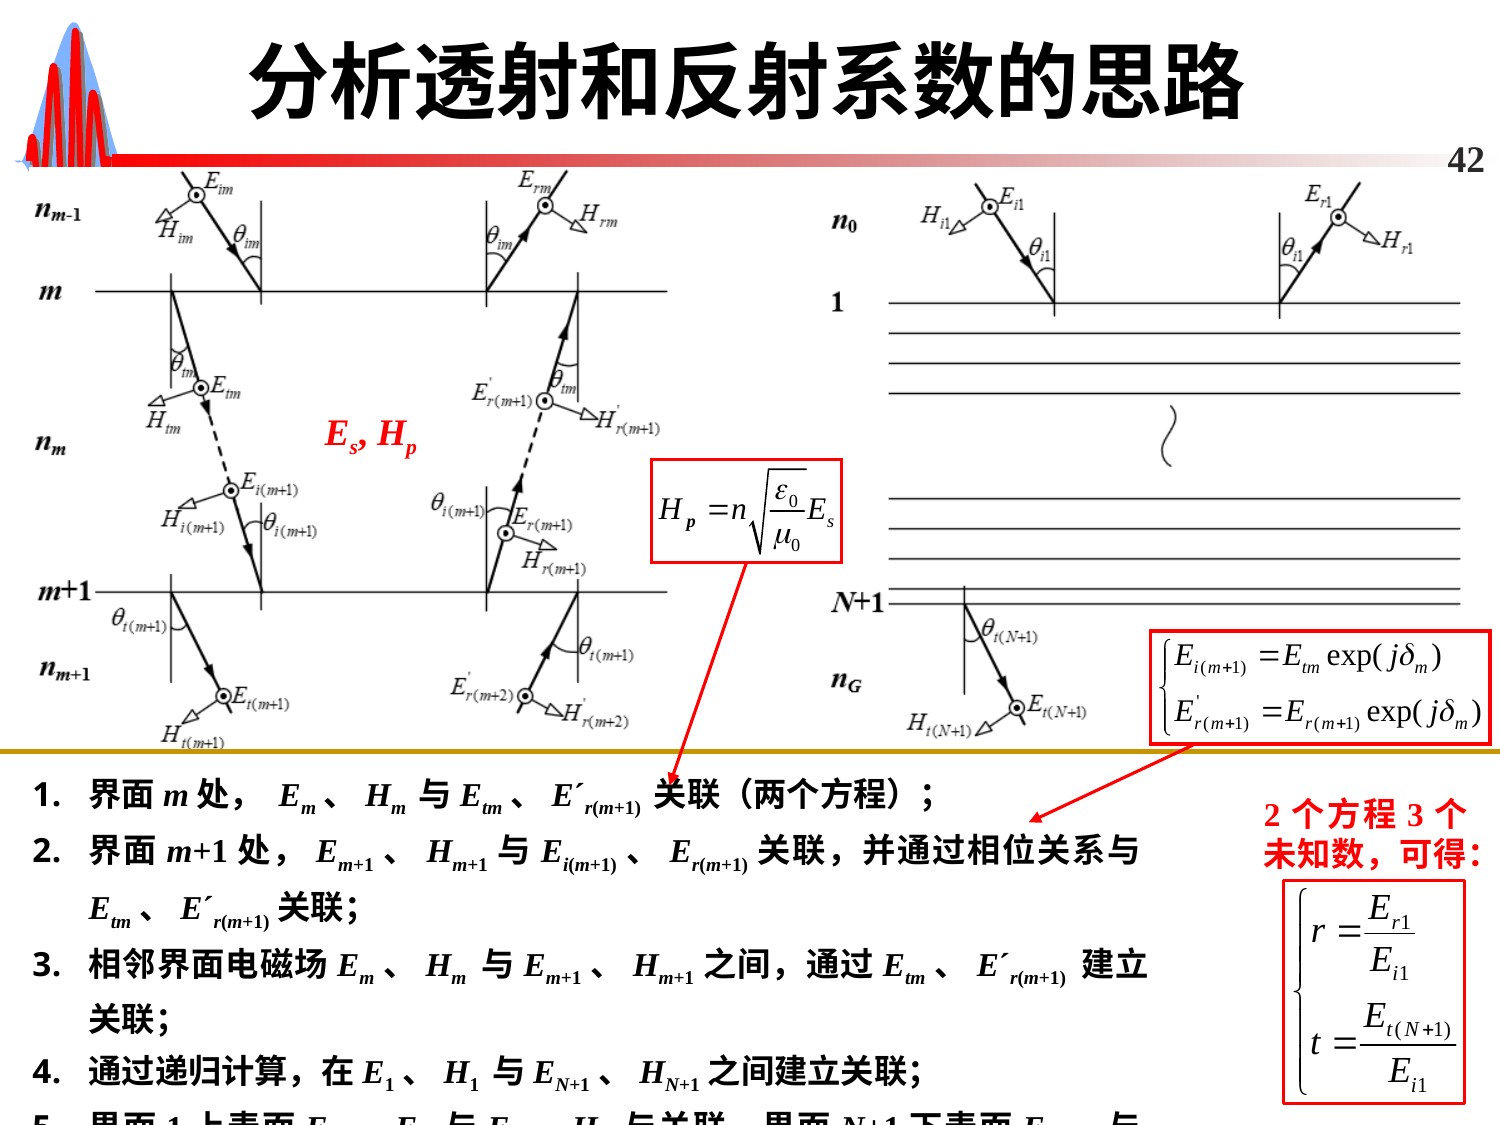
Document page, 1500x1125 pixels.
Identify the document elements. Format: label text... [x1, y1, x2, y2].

picture [830, 175, 1464, 740]
slide_number 42 [1370, 139, 1500, 176]
text_box 界面m处， Em、Hm 与Etm、E´r(m+1) 关联（两个方程）； 界面m+1处，Em+1、Hm+1与Ei(m+1)、Er(m+1)关联，并通过相位关系与Etm、E´r(m+1)关联； 相邻界面电磁场Em、Hm 与Em+1、Hm+1之间，通过Etm、E´r(m+1) 建立关联； 通过递归计算，在E1、H1 与EN+1、HN+1之间建立关联； 界面1上表面Ei1、Er1与E1、H1 与关联，界面N+1下表面Et(N+1)与EN+1、HN+1关联，从而Ei1、Er1与Et(N+1)建立关联。 [17, 760, 1164, 1125]
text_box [652, 460, 841, 786]
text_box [1248, 832, 1483, 1106]
title 分析透射和反射系数的思路 [159, 19, 1334, 137]
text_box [1028, 632, 1489, 823]
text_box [29, 167, 670, 750]
